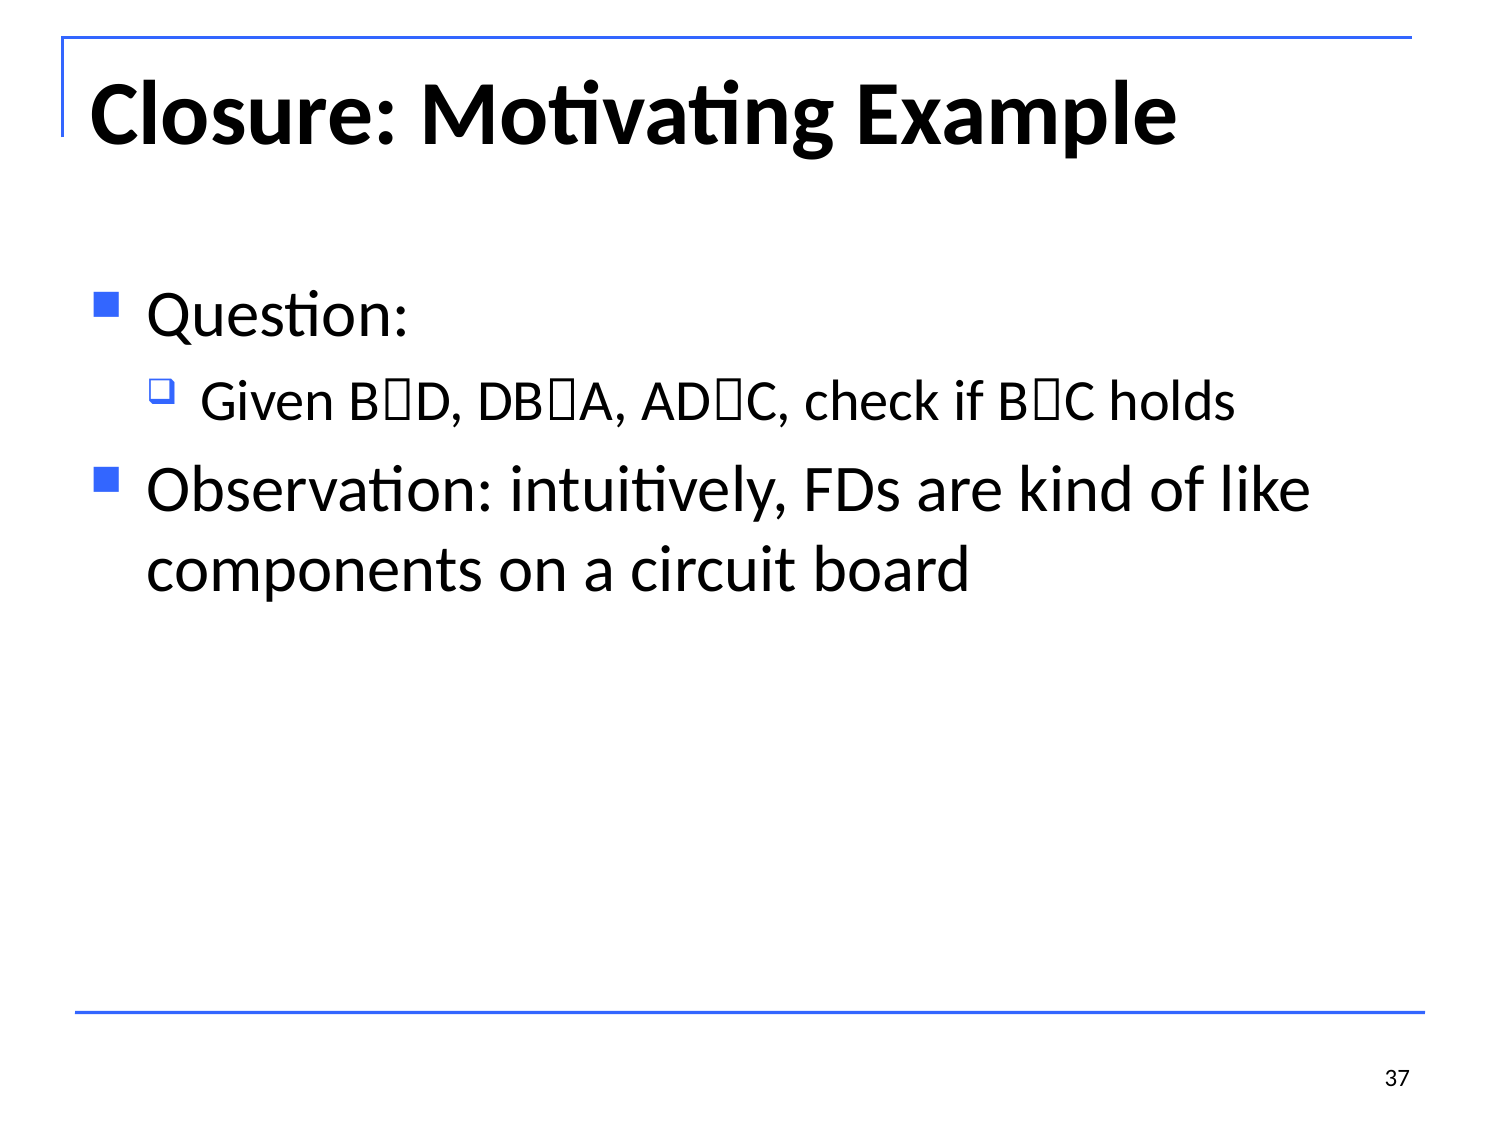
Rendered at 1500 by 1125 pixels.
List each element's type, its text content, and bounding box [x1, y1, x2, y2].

slide_number 37 [1074, 1023, 1426, 1100]
title Closure: Motivating Example [74, 45, 1426, 233]
list Question: Given BD, DBA, ADC, check if BC holds Observation: intuitively, FDs are kind of like components on a circuit board [74, 262, 1426, 1006]
